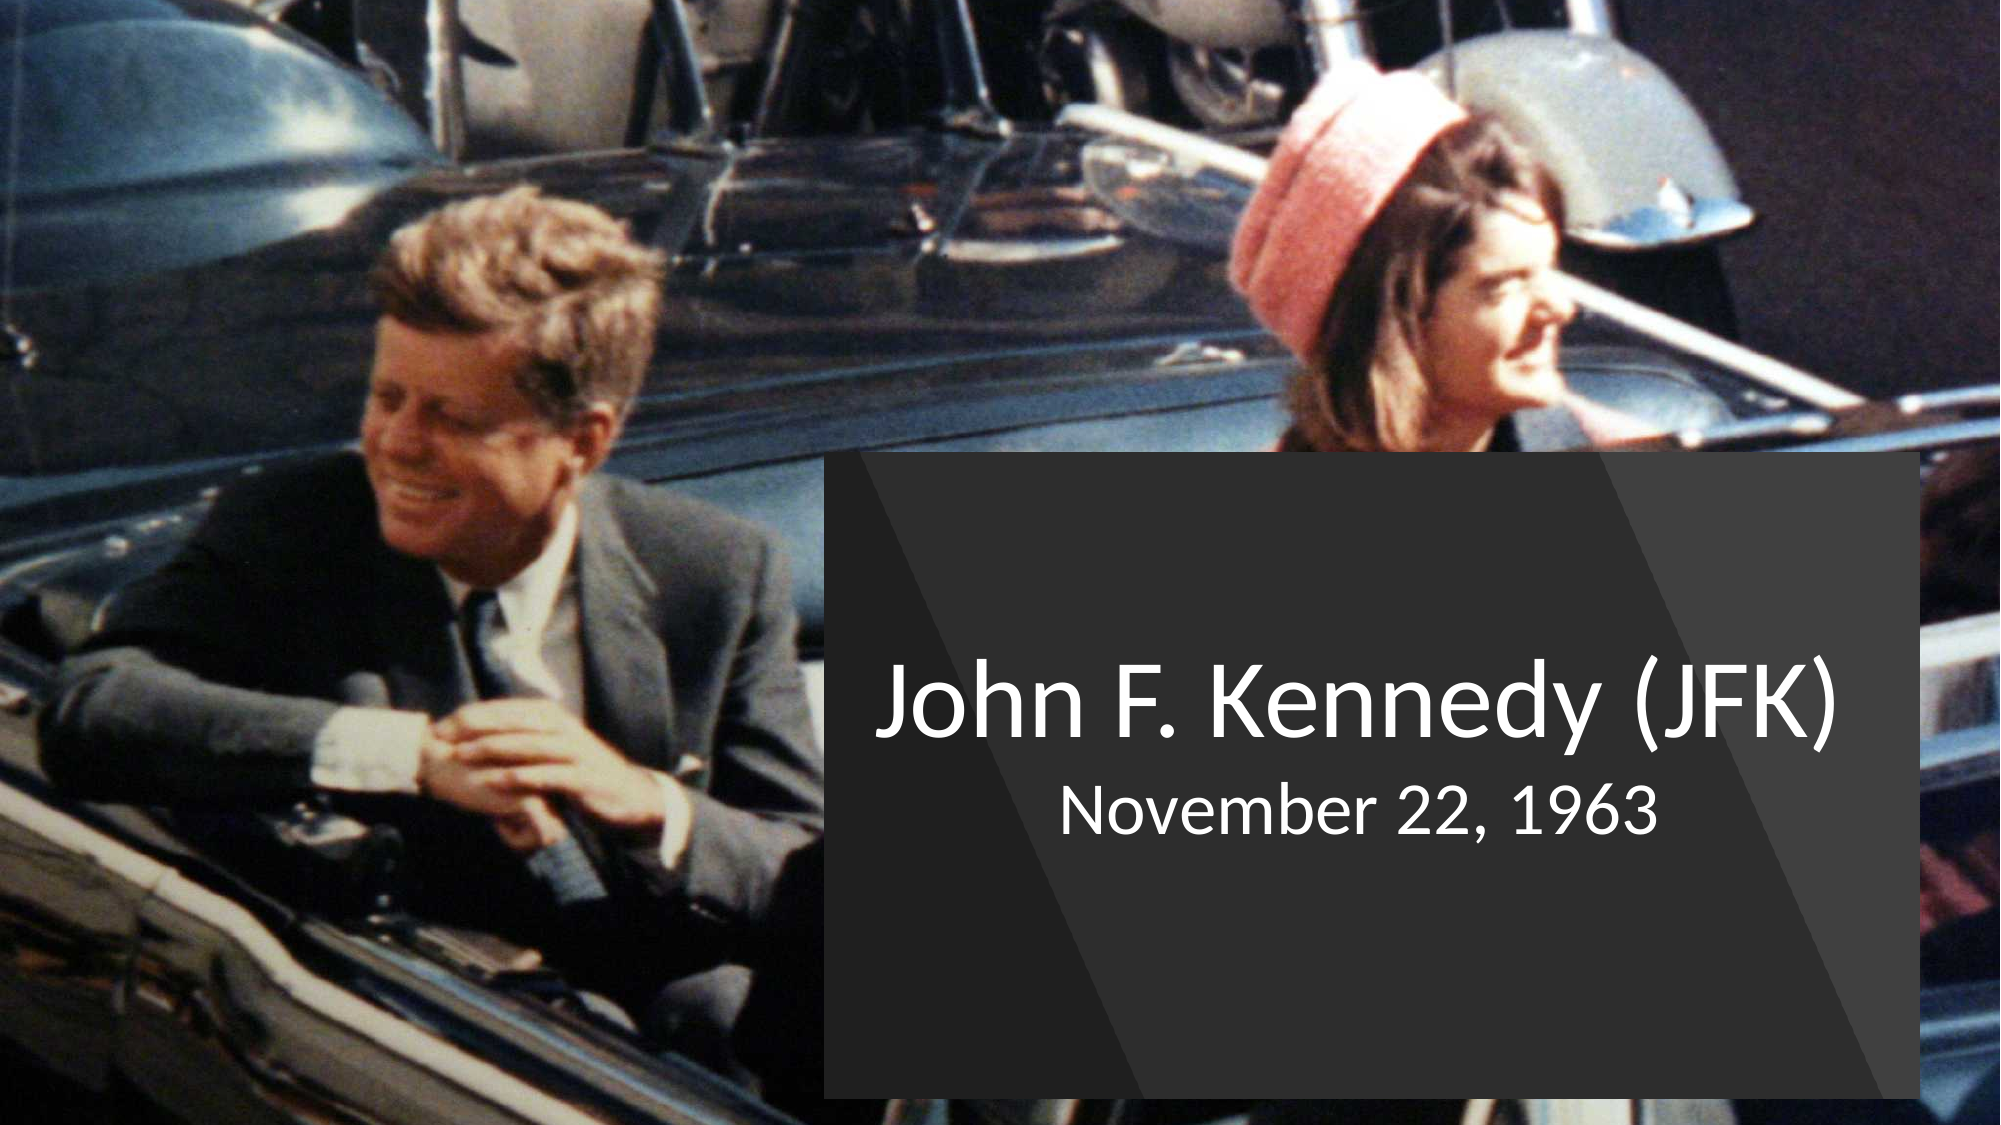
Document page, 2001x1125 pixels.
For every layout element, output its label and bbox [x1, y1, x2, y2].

picture [0, 0, 2000, 1125]
text_box [799, 451, 1920, 1099]
